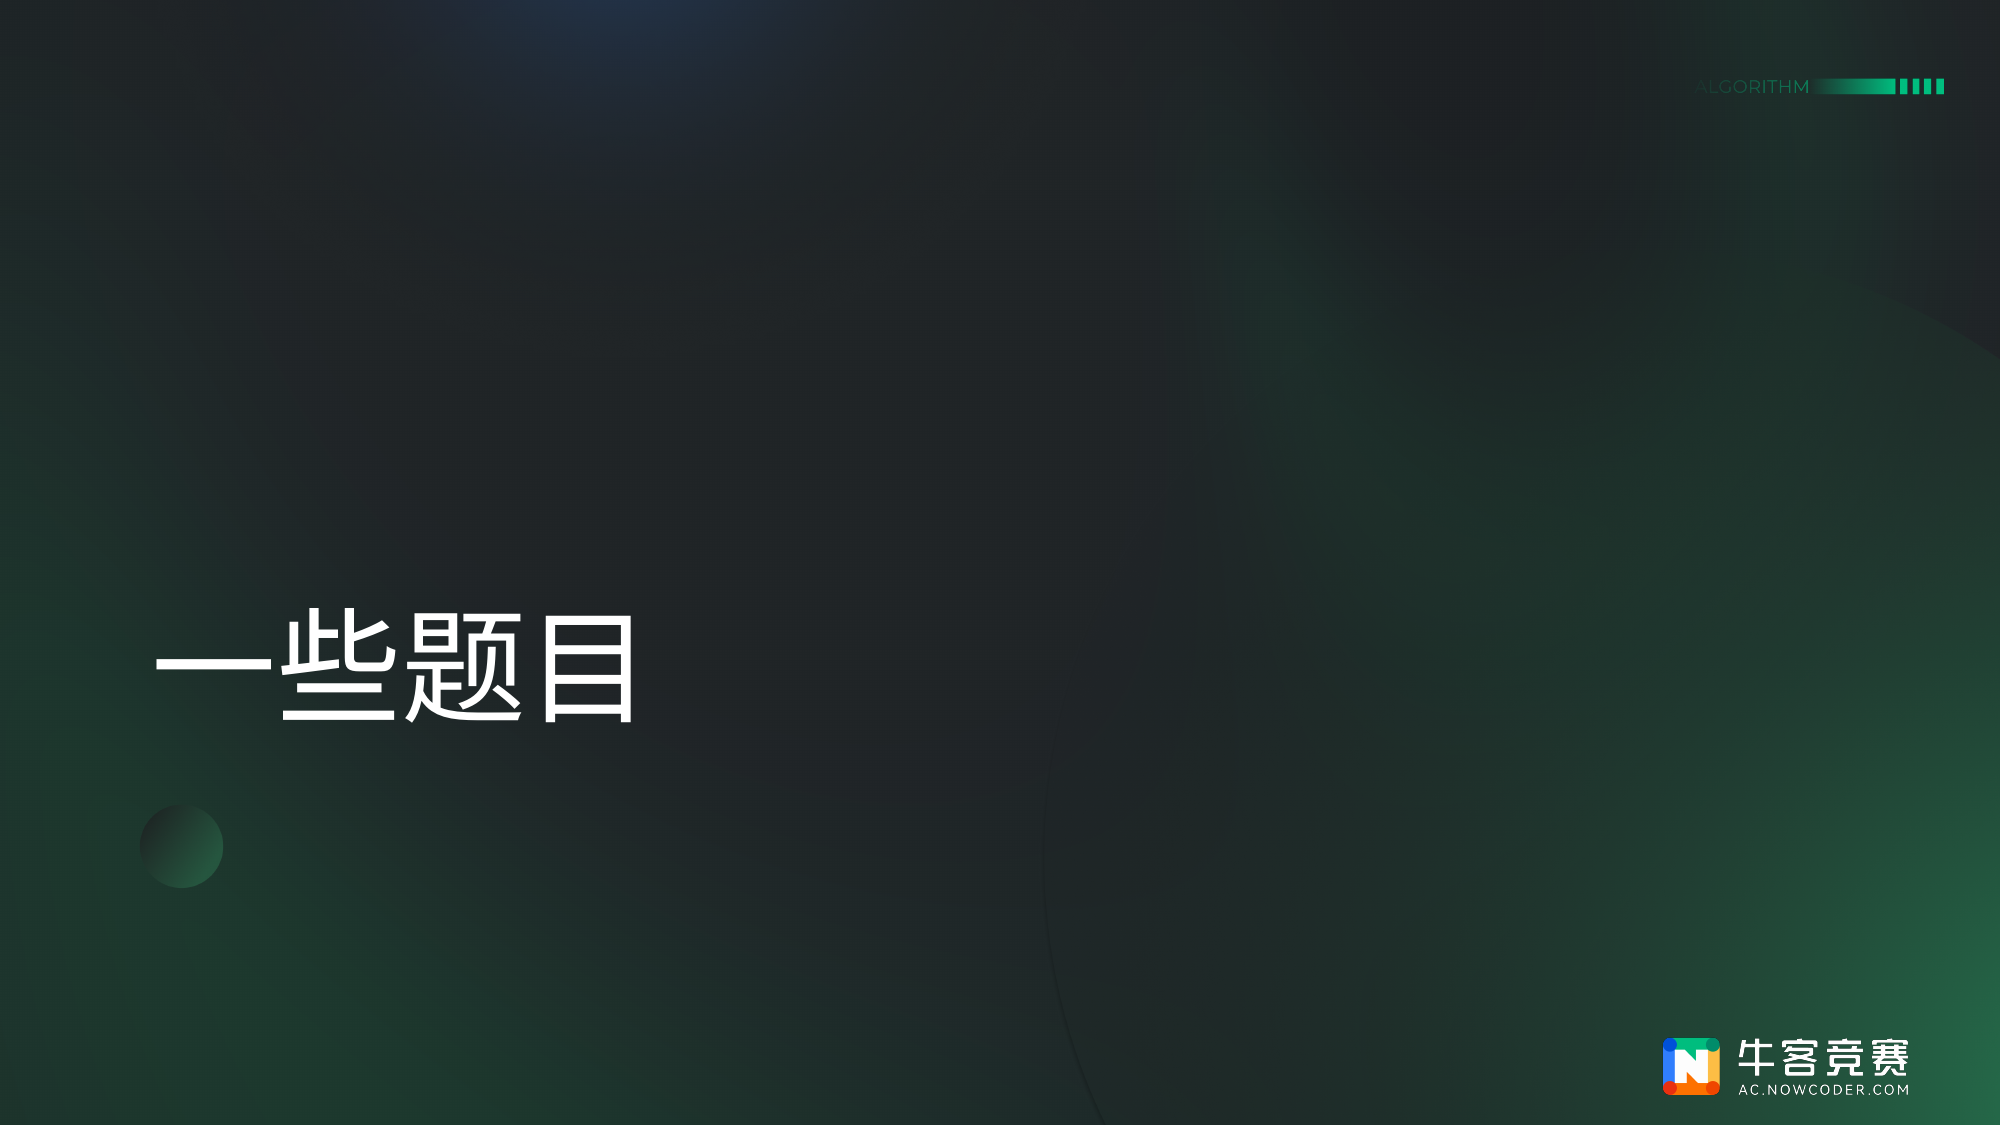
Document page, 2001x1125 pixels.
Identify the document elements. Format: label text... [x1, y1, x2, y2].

title 一些题目 [136, 280, 1862, 749]
picture [0, 0, 2000, 1125]
